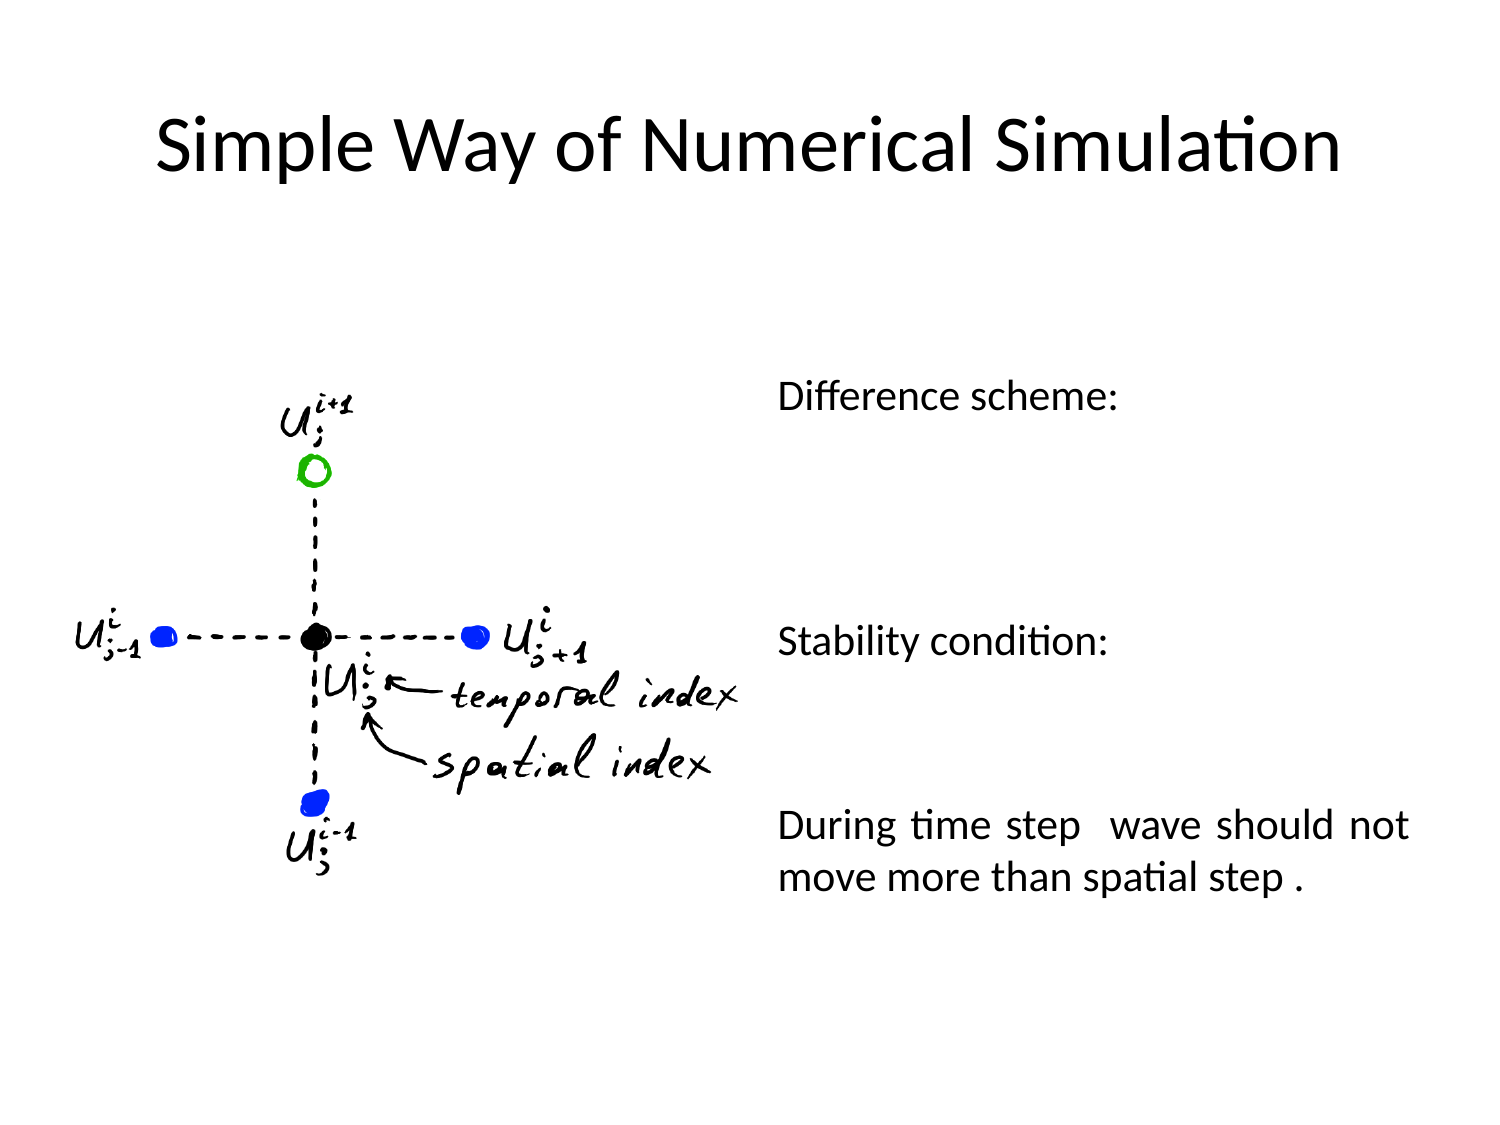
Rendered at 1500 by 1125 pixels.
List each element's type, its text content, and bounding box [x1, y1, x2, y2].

title Simple Way of Numerical Simulation [75, 45, 1425, 233]
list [74, 391, 738, 876]
